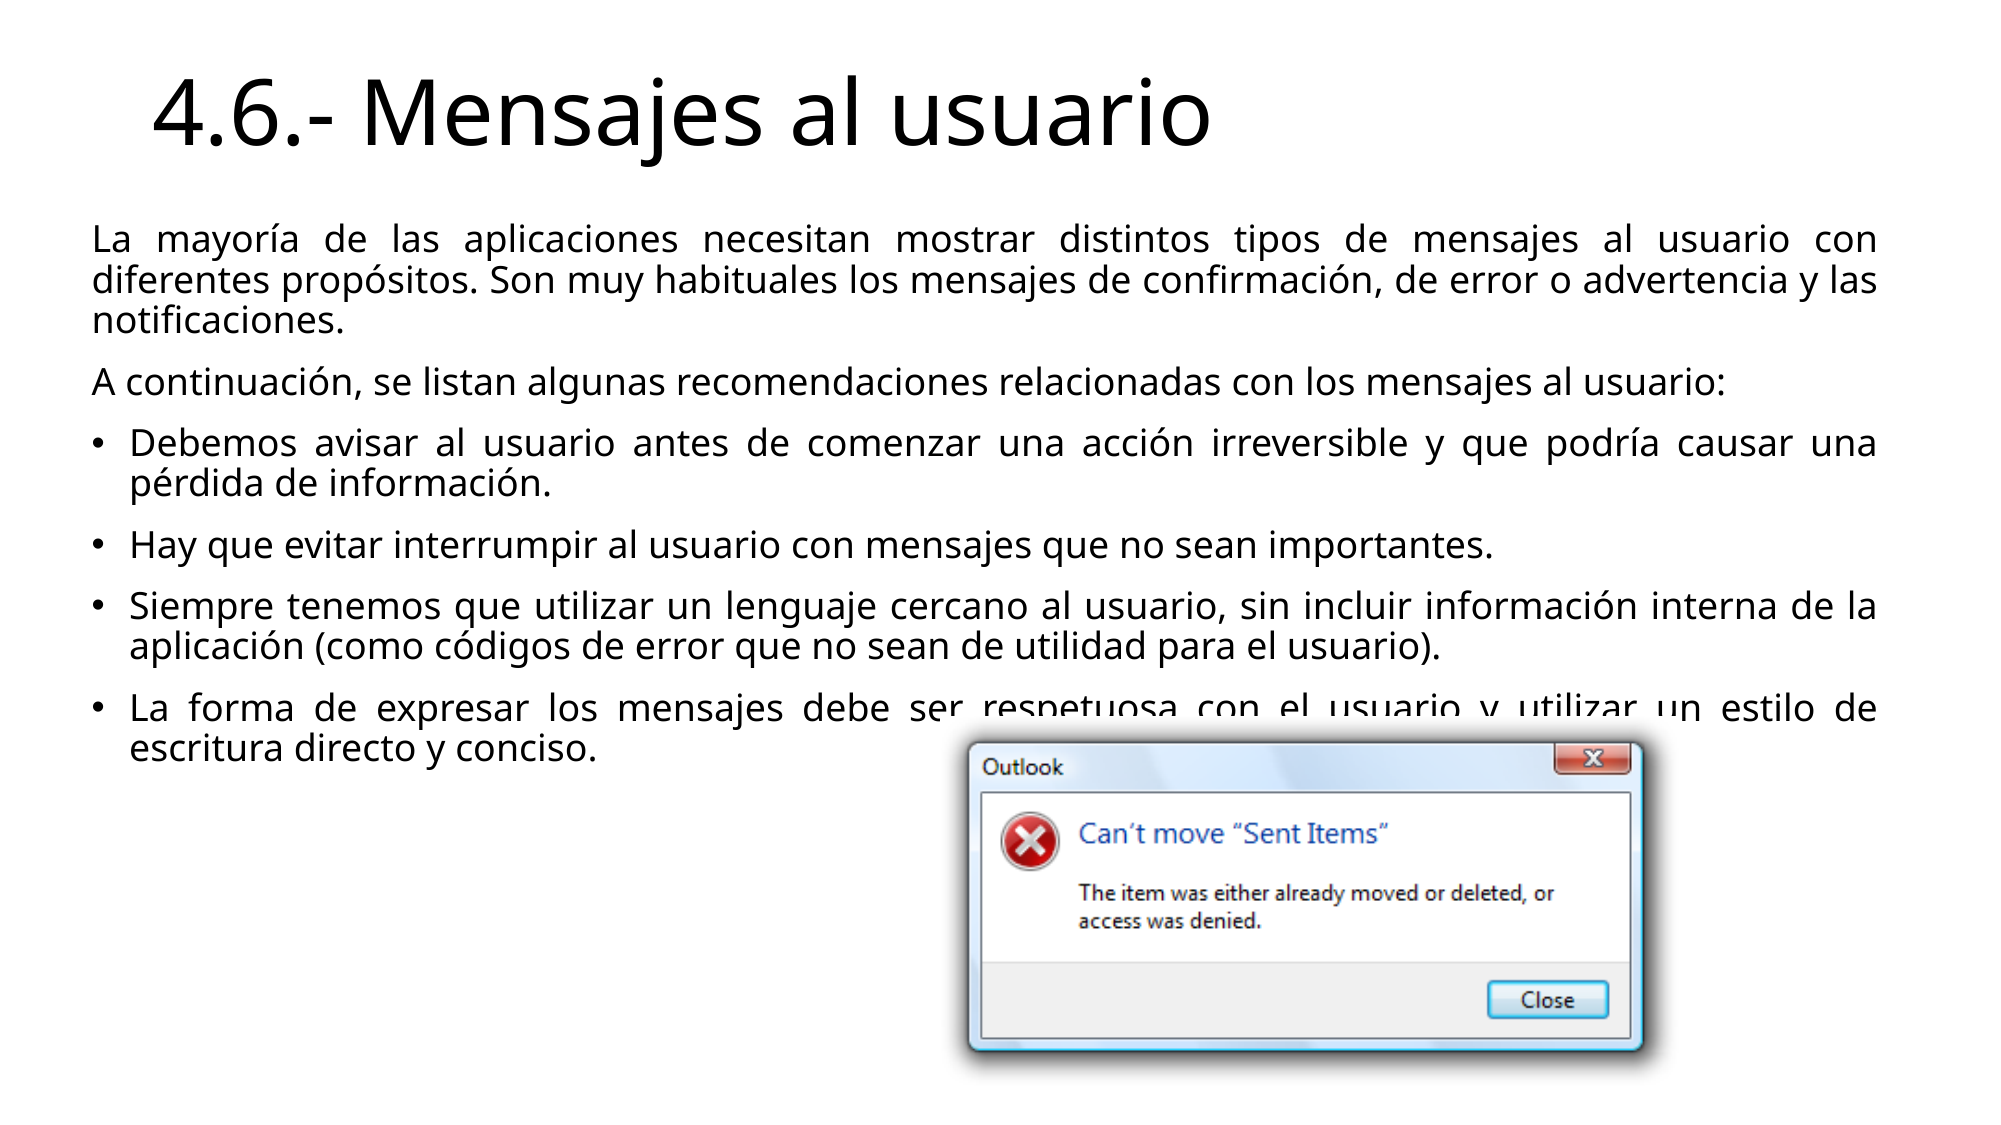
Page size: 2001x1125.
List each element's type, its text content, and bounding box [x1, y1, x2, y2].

picture [940, 715, 1681, 1087]
list La mayoría de las aplicaciones necesitan mostrar distintos tipos de mensajes al usuario con diferentes propósitos. Son muy habituales los mensajes de confirmación, de error o advertencia y las notificaciones. A continuación, se listan algunas recomendaciones relacionadas con los mensajes al usuario: Debemos avisar al usuario antes de comenzar una acción irreversible y que podría causar una pérdida de información. Hay que evitar interrumpir al usuario con mensajes que no sean importantes. Siempre tenemos que utilizar un lenguaje cercano al usuario, sin incluir información interna de la aplicación (como códigos de error que no sean de utilidad para el usuario). La forma de expresar los mensajes debe ser respetuosa con el usuario y utilizar un estilo de escritura directo y conciso. [76, 213, 1895, 1013]
title 4.6.- Mensajes al usuario [137, 6, 1863, 213]
